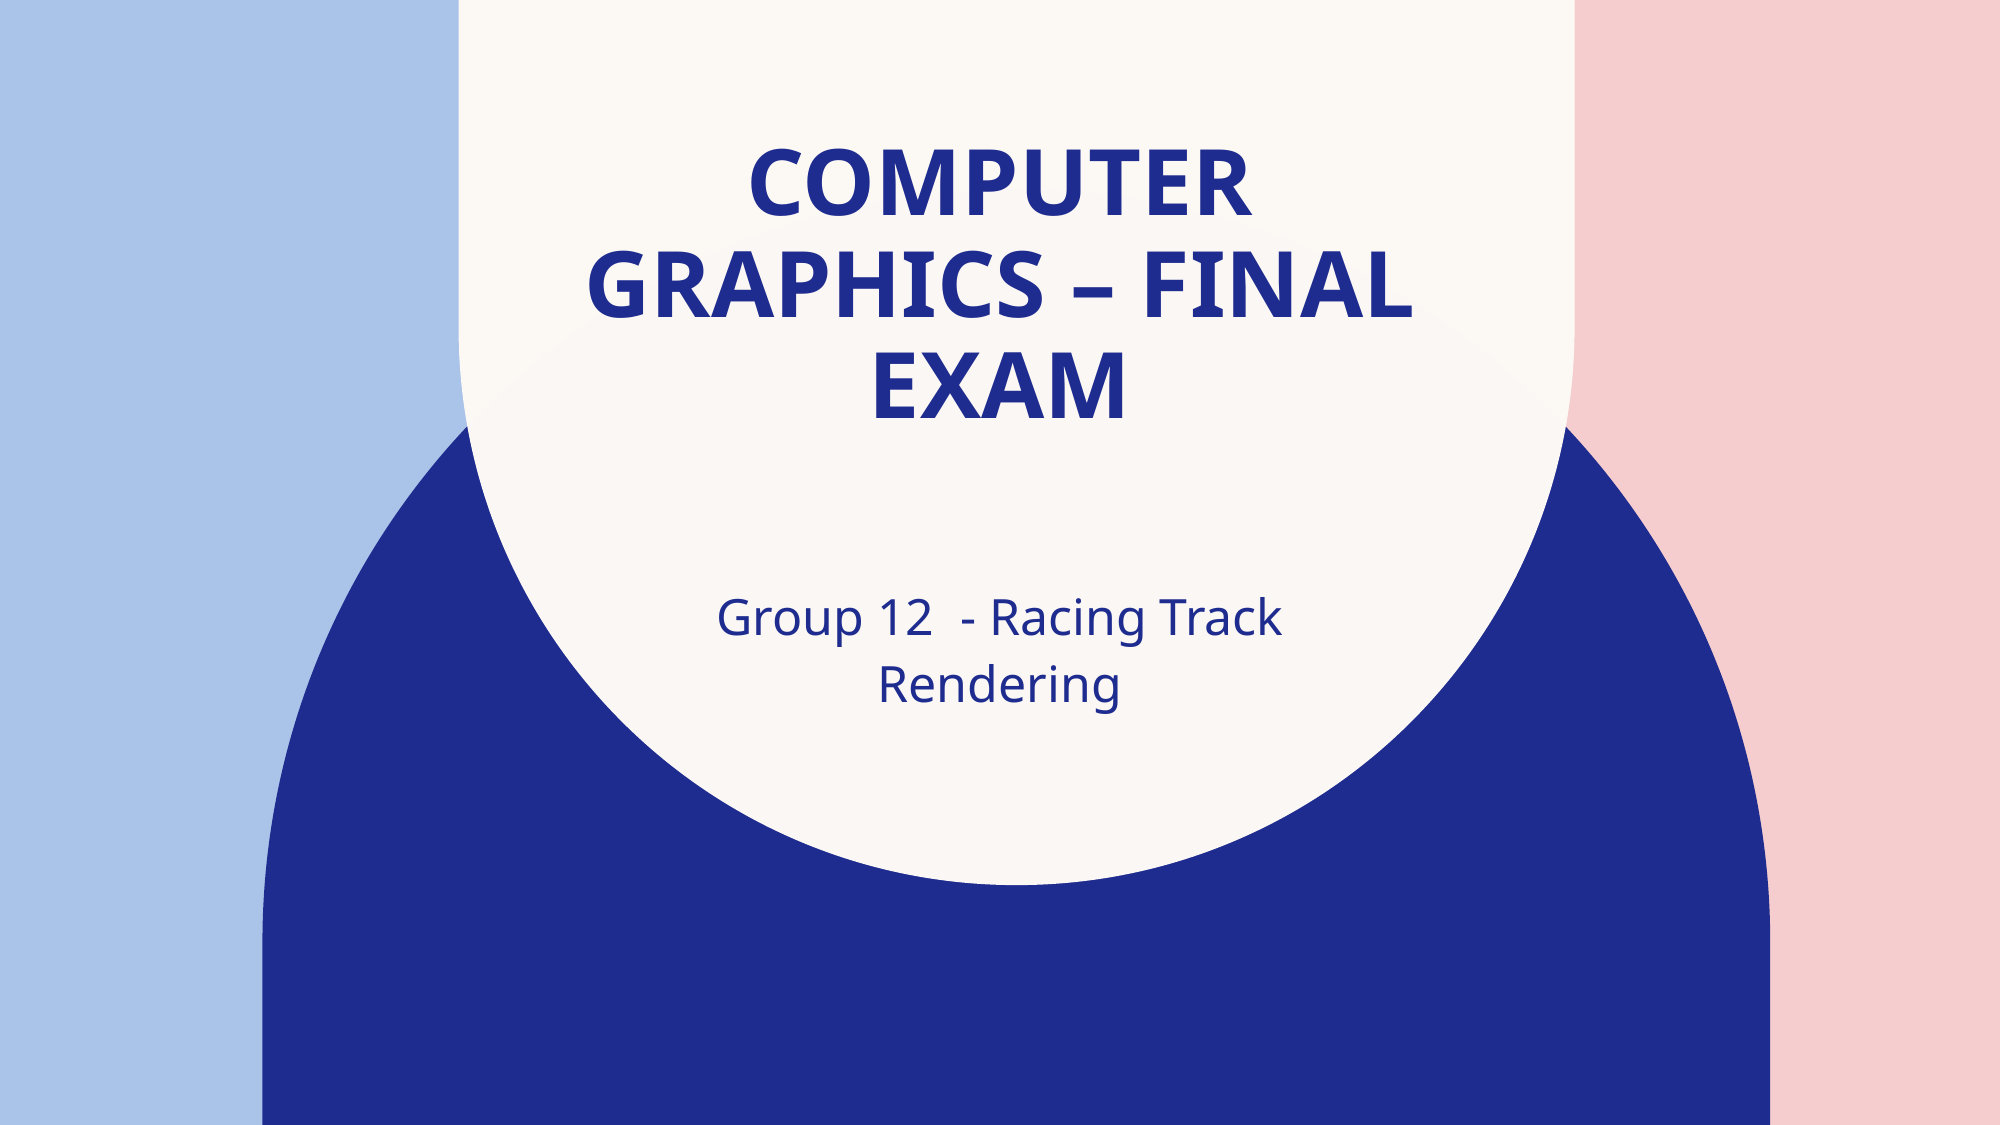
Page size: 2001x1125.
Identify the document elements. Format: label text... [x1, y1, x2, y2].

subtitle Group 12 - Racing Track Rendering [713, 585, 1287, 730]
title Computer Graphics – Final Exam [558, 132, 1442, 495]
